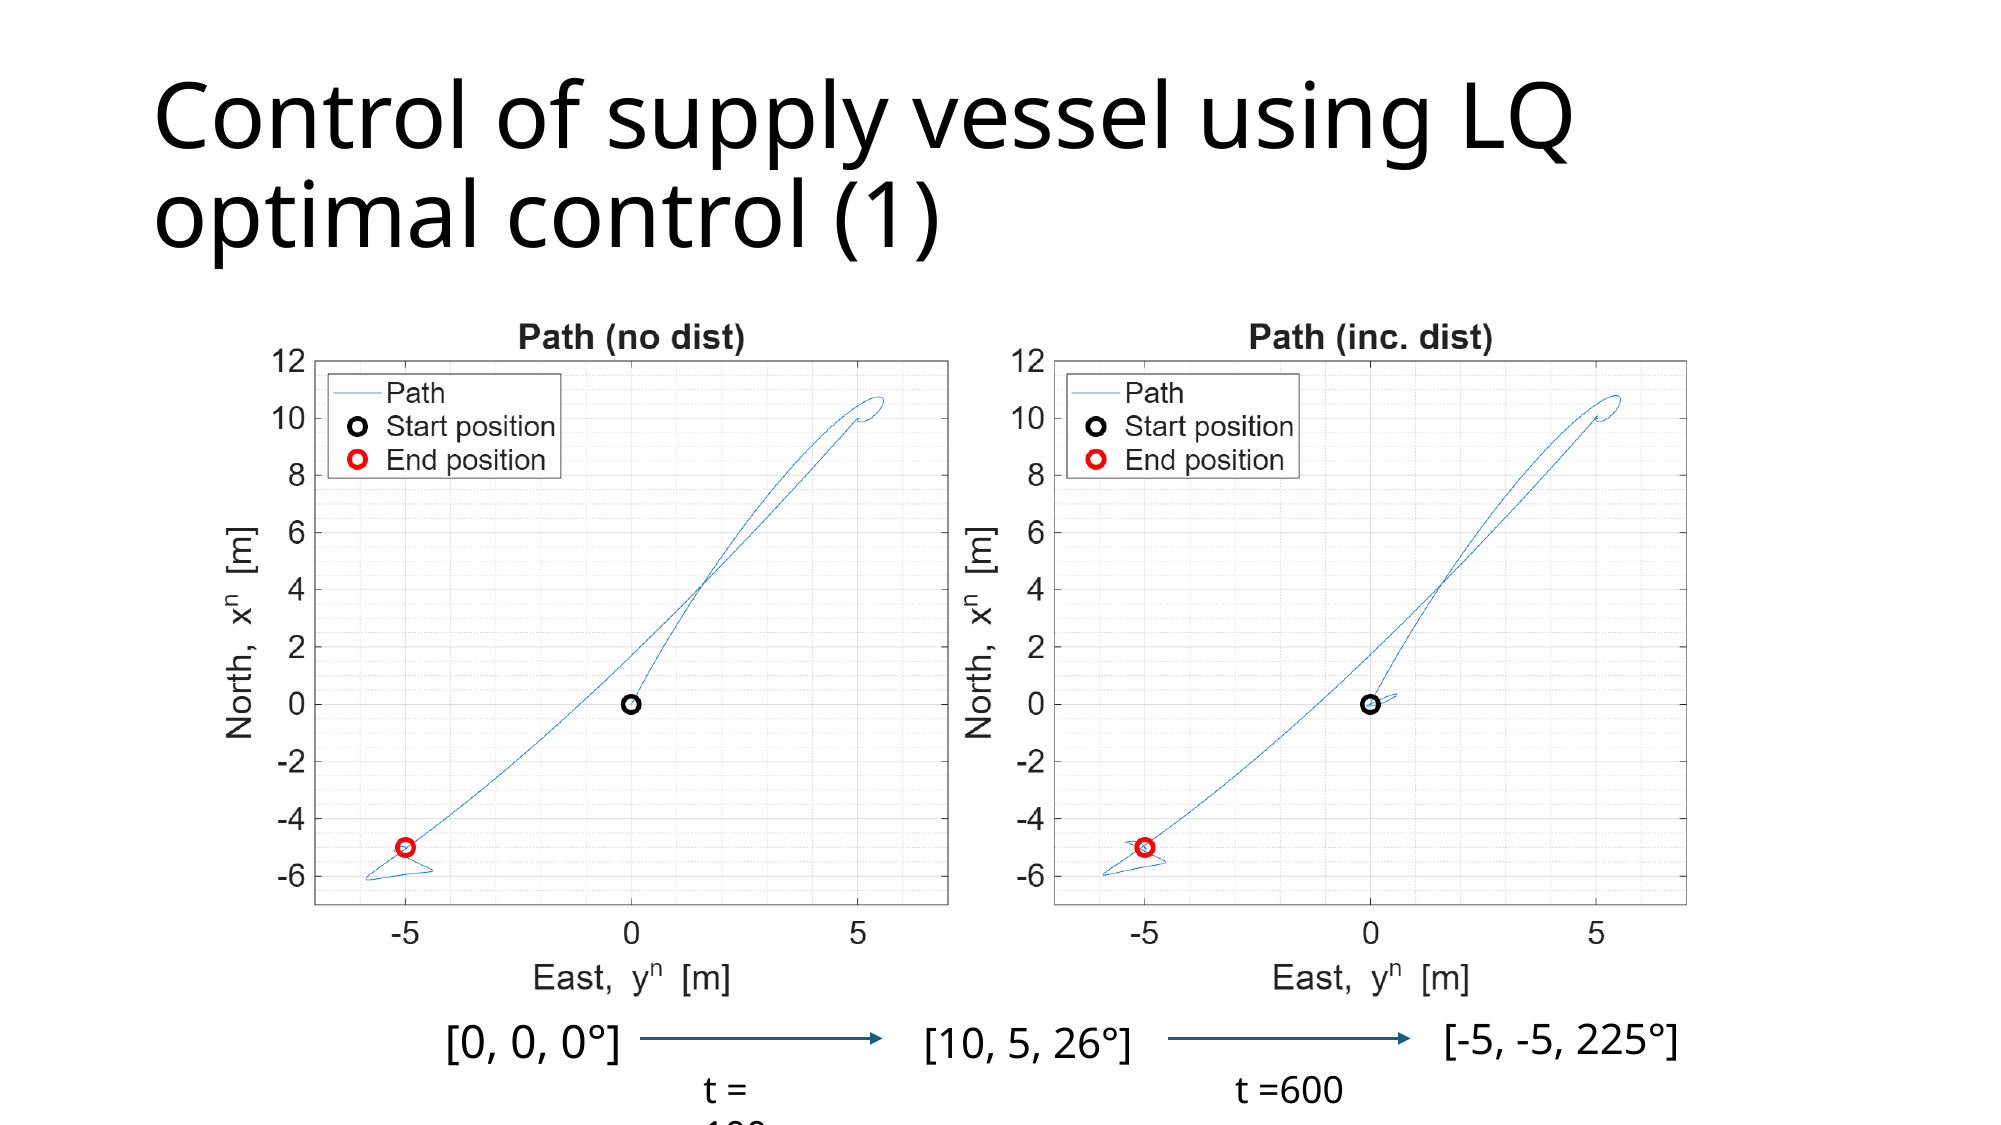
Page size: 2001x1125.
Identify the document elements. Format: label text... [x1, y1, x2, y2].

title Control of supply vessel using LQ optimal control (1) [137, 59, 1863, 278]
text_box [429, 1010, 1707, 1120]
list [153, 298, 1847, 1014]
